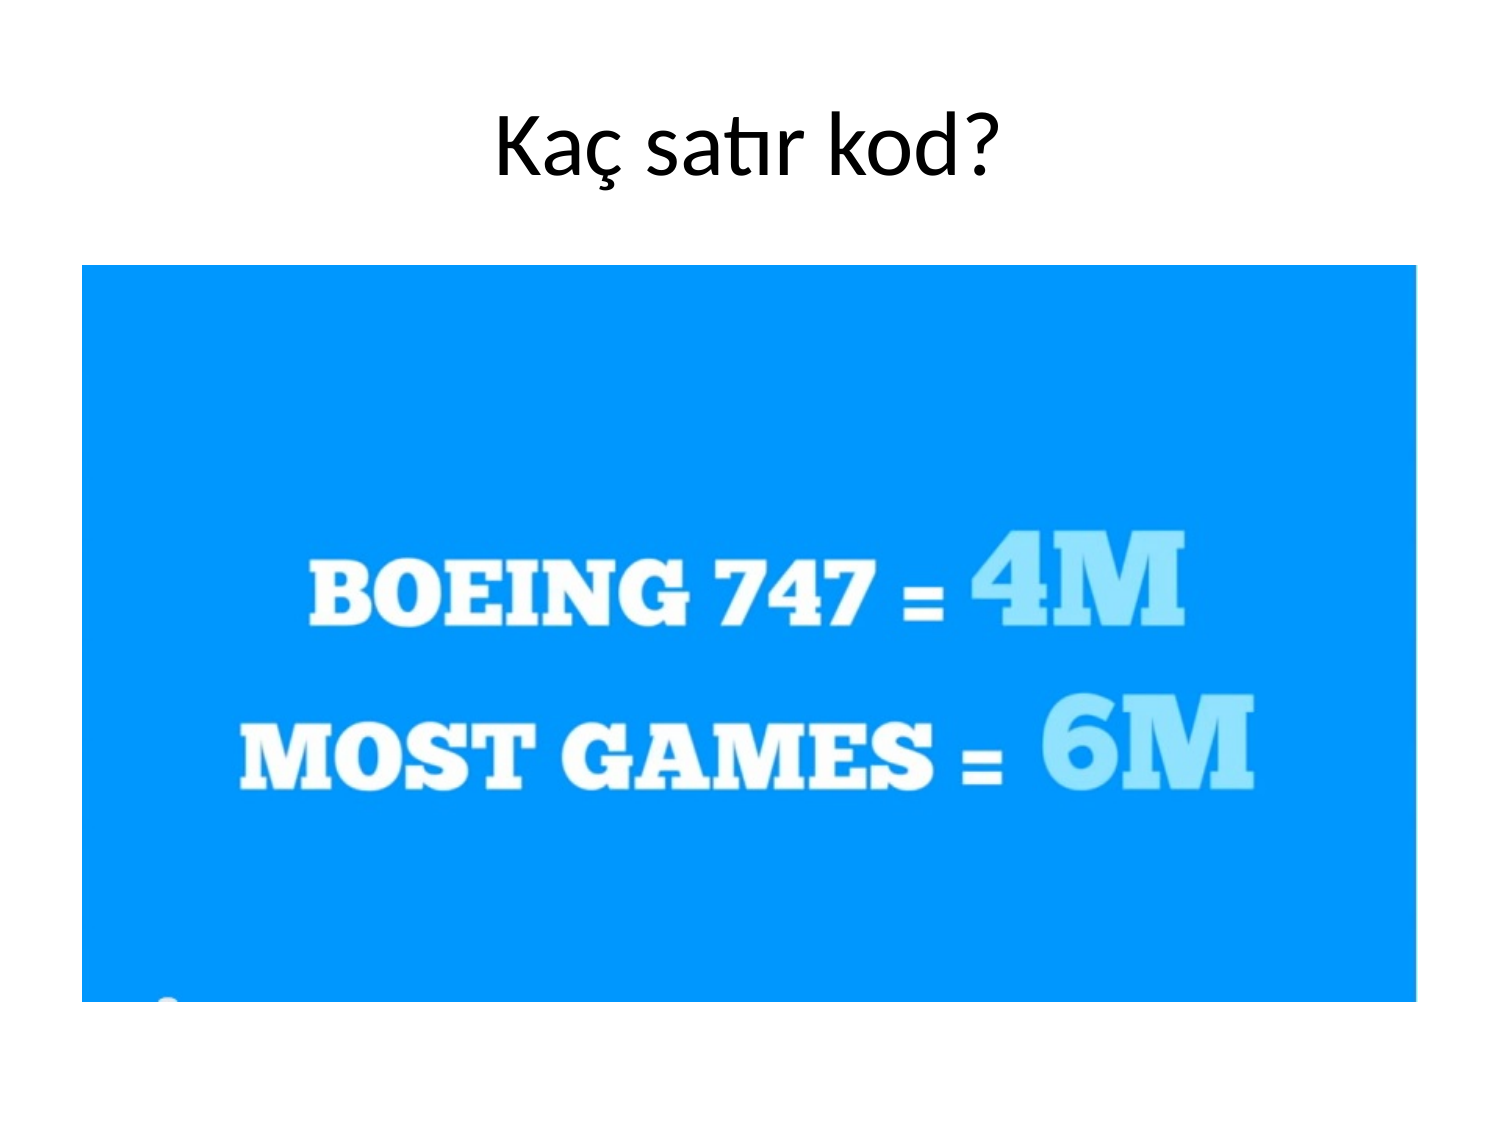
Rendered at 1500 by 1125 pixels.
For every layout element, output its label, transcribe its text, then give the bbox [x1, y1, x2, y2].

title Kaç satır kod? [75, 45, 1425, 233]
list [82, 265, 1418, 1002]
